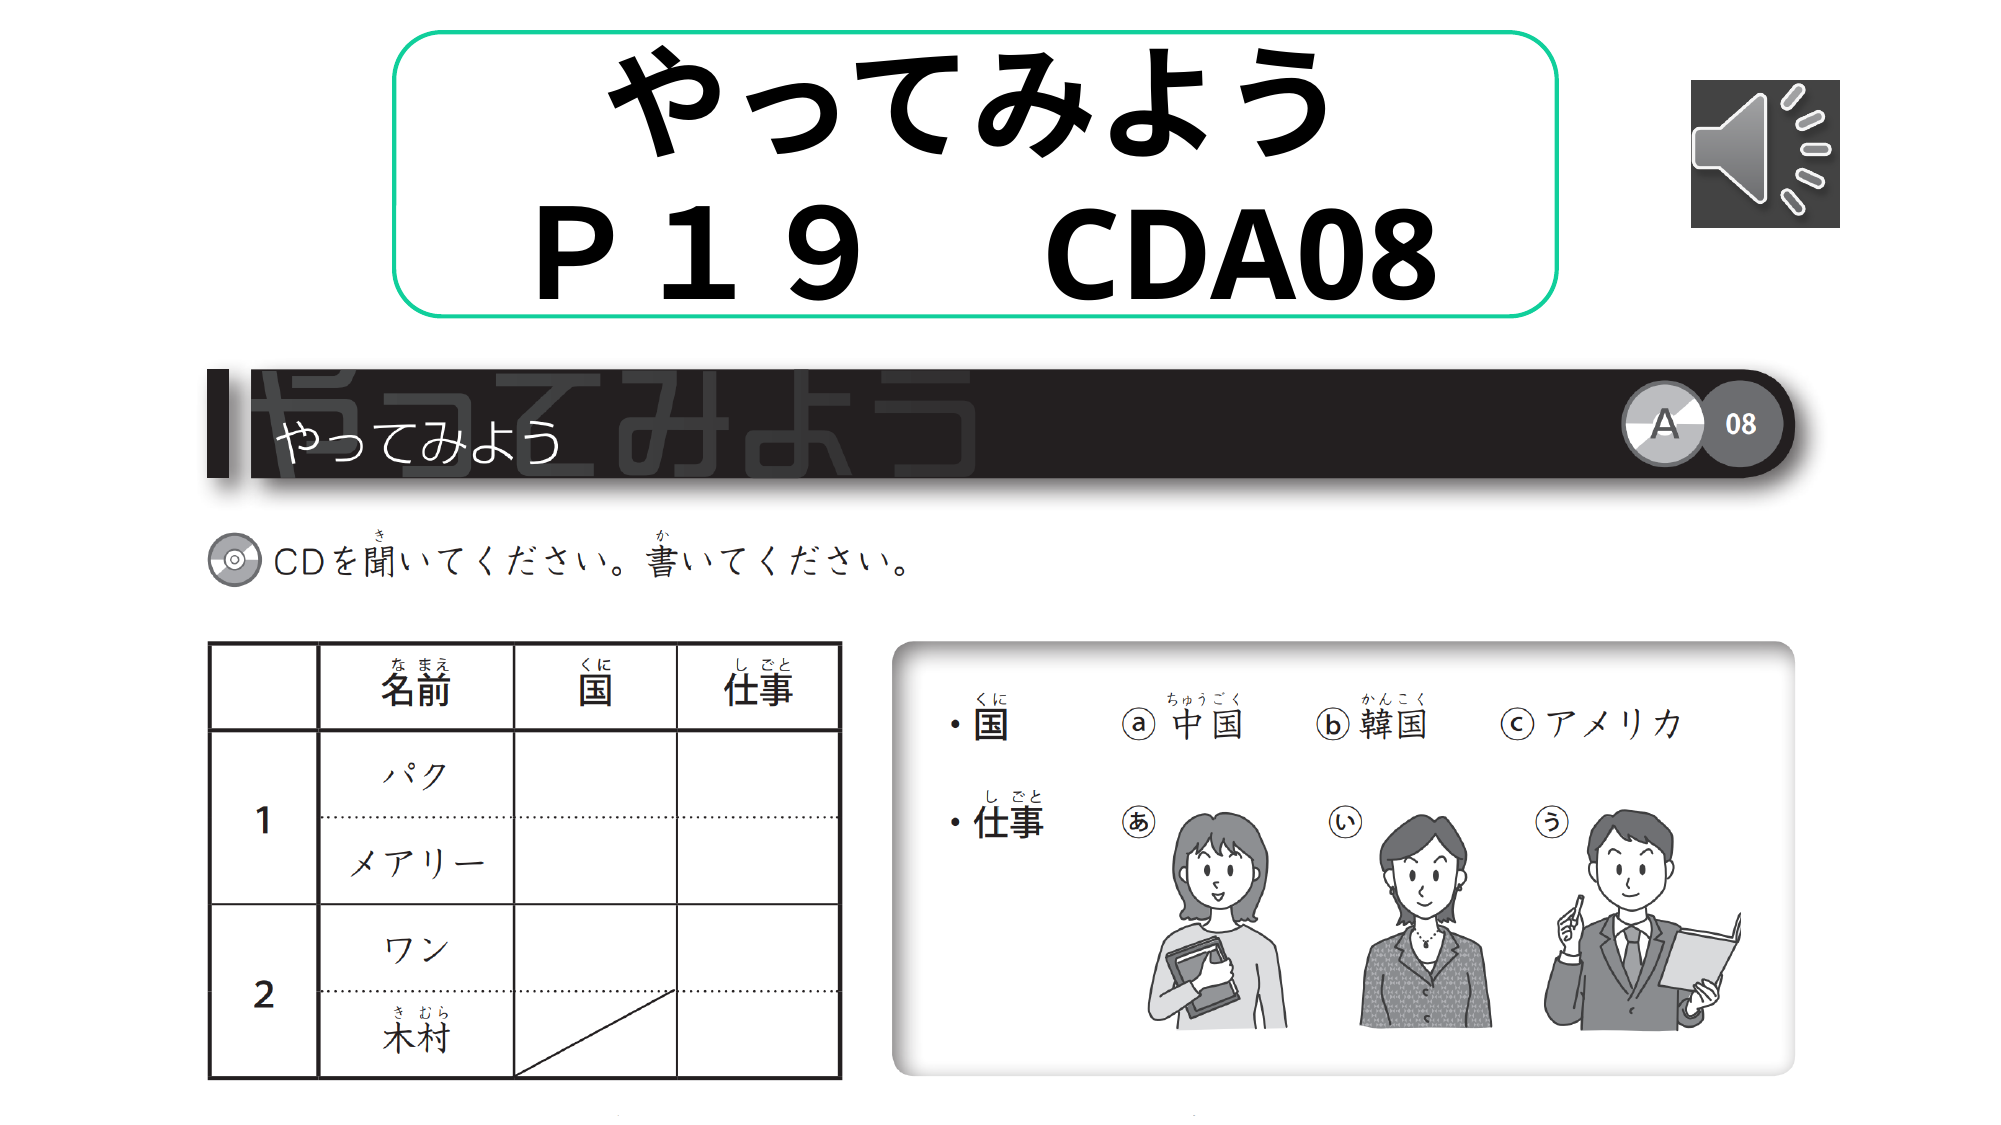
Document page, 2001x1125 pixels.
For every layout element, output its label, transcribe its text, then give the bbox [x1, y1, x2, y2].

picture [1690, 78, 1841, 229]
text_box やってみよう Ｐ１９ CDA08 [394, 32, 1557, 317]
picture [56, 321, 1934, 1116]
